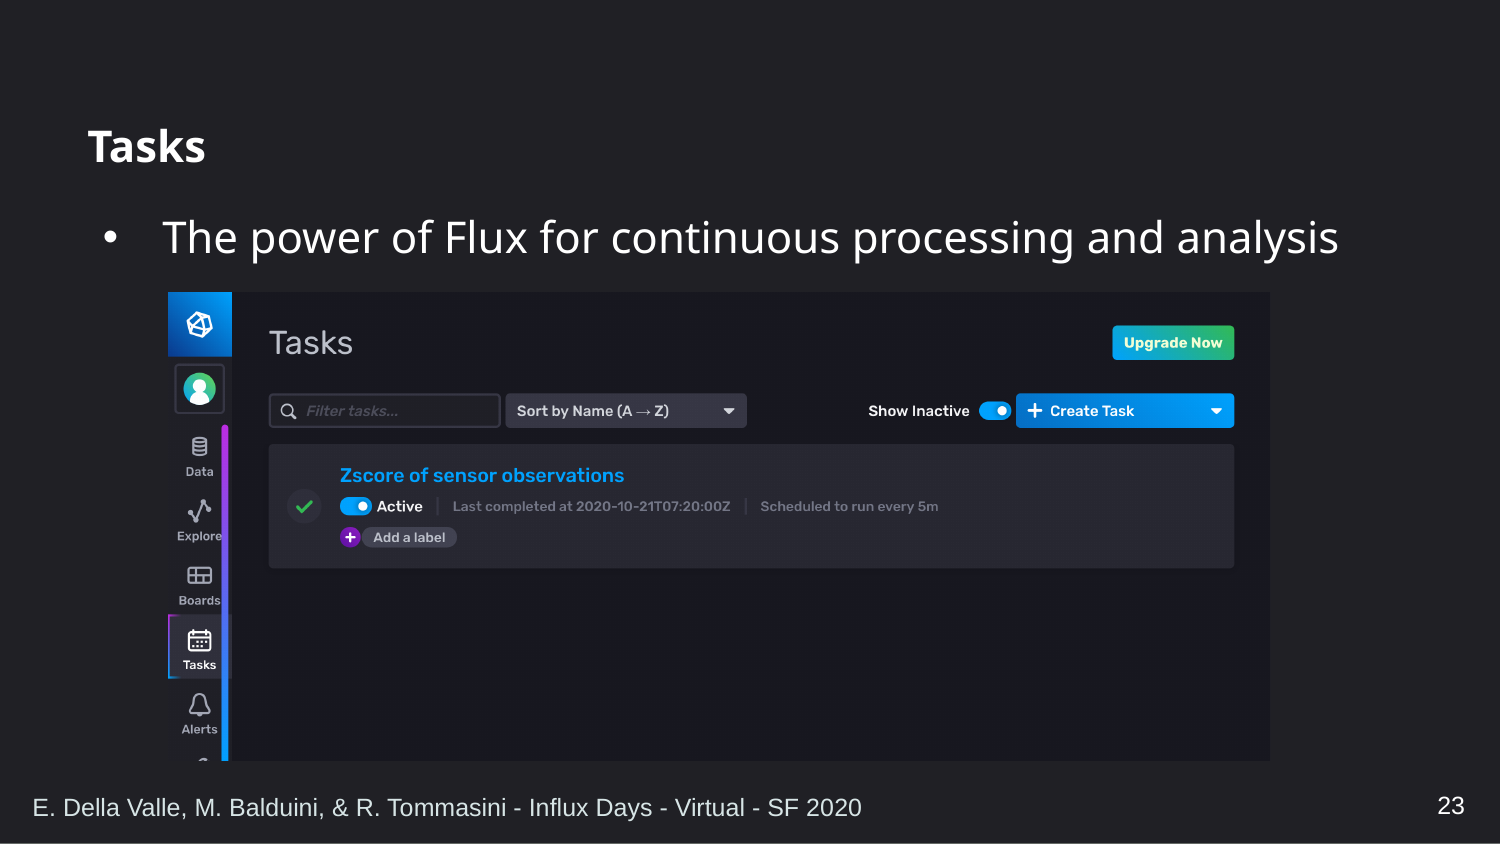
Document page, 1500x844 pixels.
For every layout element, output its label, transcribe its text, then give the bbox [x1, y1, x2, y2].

picture [167, 291, 1272, 761]
footer E. Della Valle, M. Balduini, & R. Tommasini - Influx Days - Virtual - SF 2020 [17, 785, 1135, 829]
list The power of Flux for continuous processing and analysis [76, 204, 1423, 761]
title Tasks [76, 99, 1423, 196]
slide_number 23 [1142, 782, 1481, 828]
